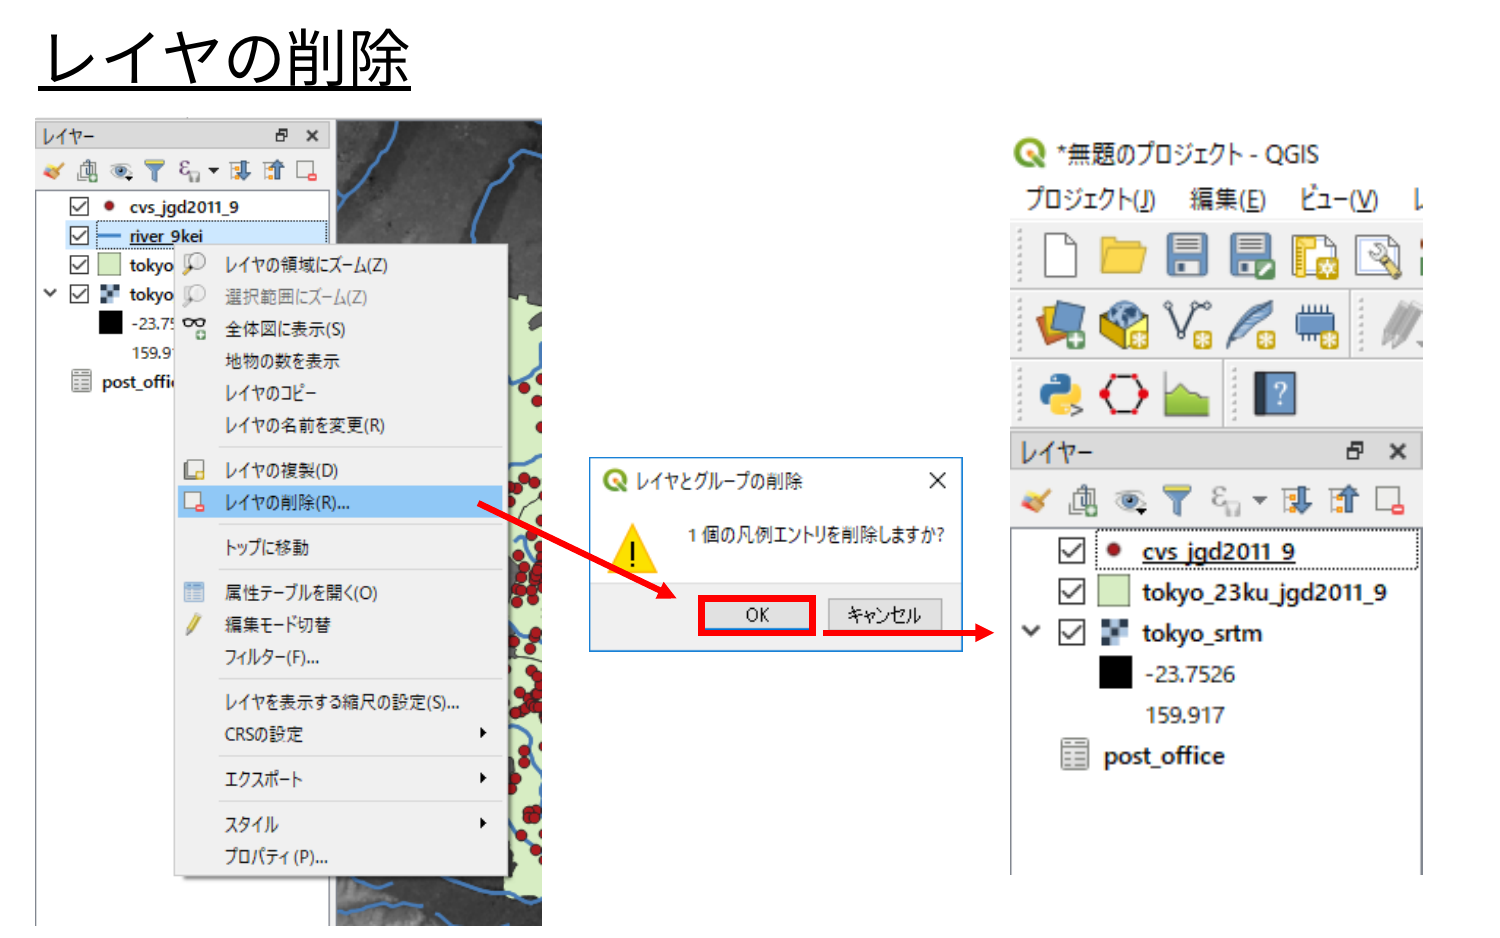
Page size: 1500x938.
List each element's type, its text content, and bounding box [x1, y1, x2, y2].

picture [588, 457, 963, 652]
title レイヤの削除 [22, 20, 1317, 104]
picture [35, 117, 542, 926]
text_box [478, 503, 677, 599]
picture [1010, 131, 1423, 875]
